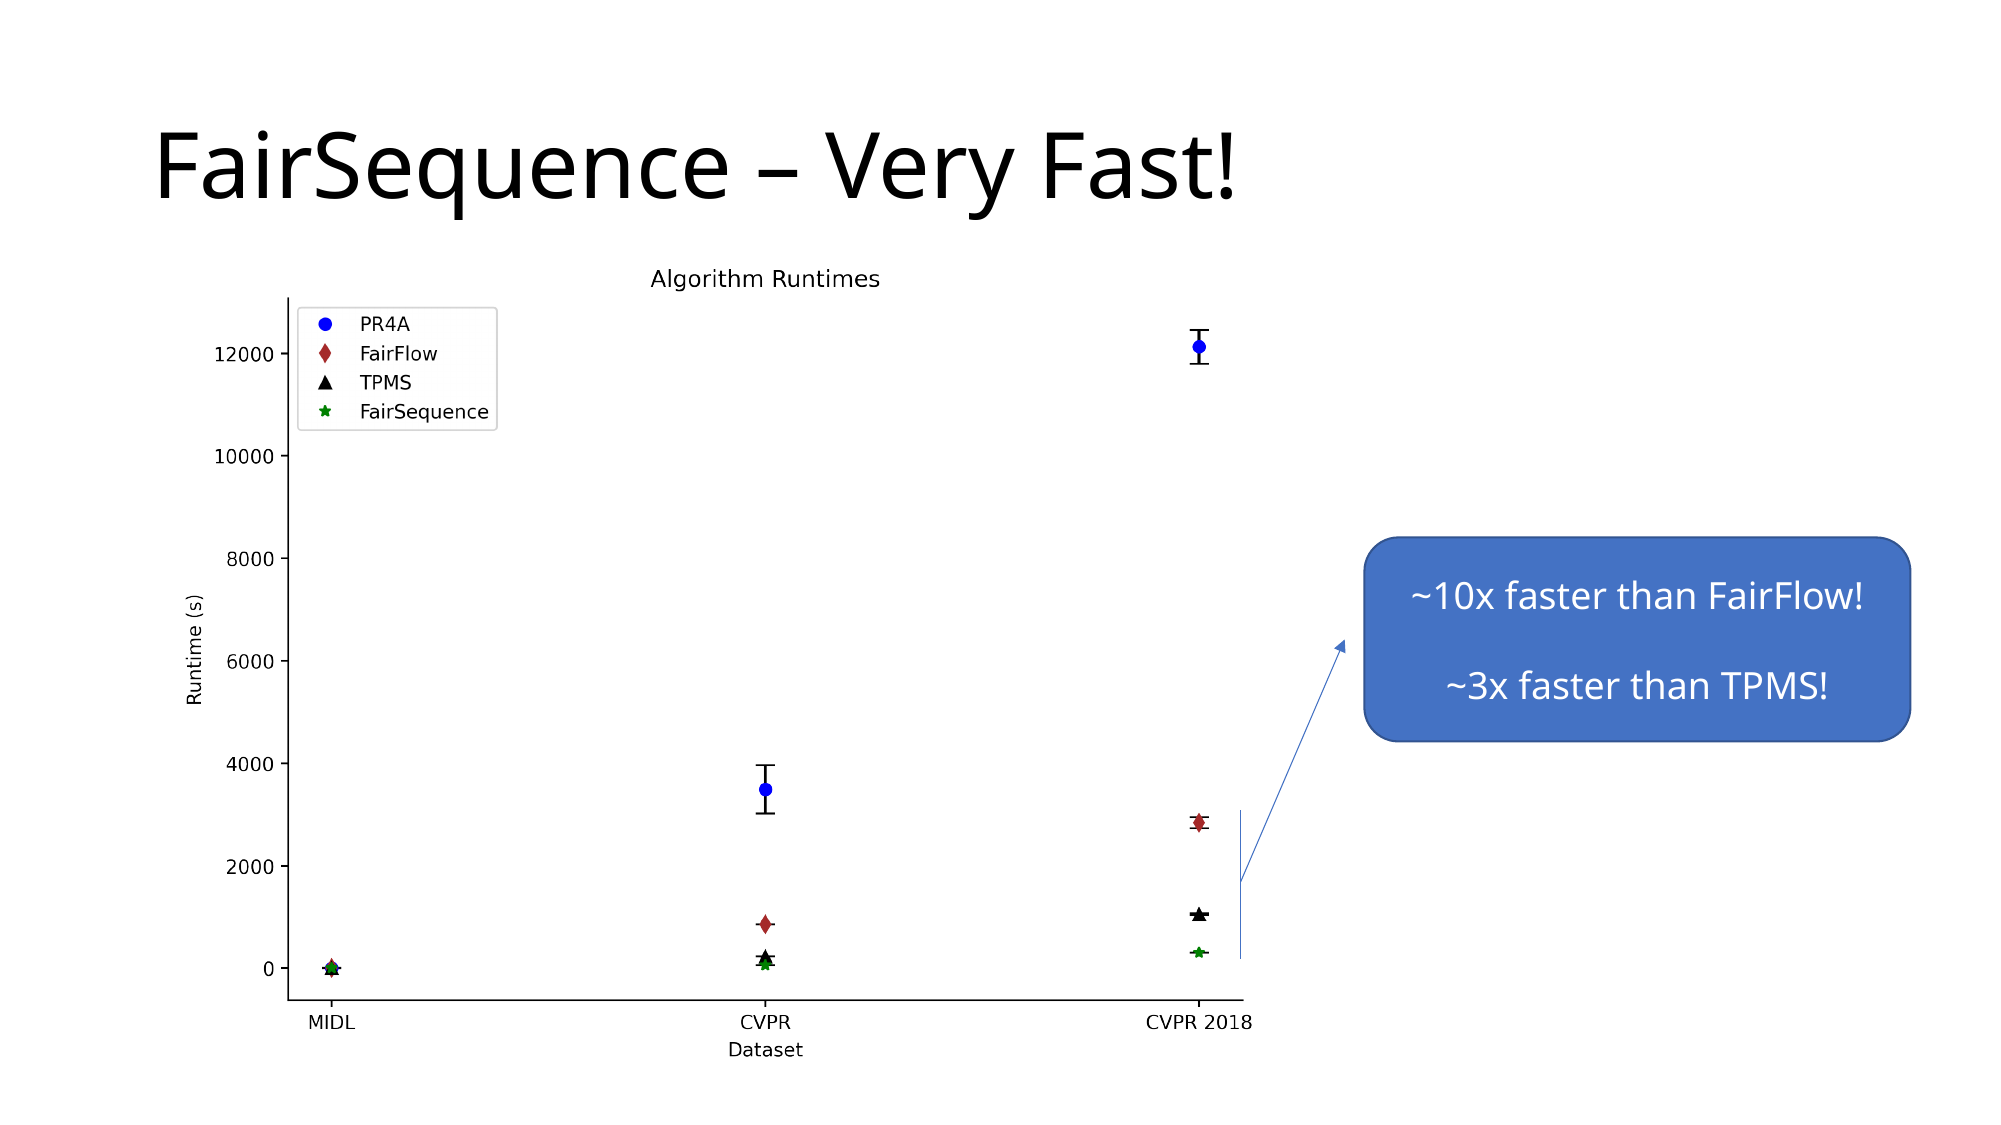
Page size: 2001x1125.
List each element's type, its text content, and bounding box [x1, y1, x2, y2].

picture [172, 255, 1266, 1074]
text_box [1240, 639, 1345, 882]
title FairSequence – Very Fast! [137, 59, 1863, 278]
text_box ~10x faster than FairFlow! ~3x faster than TPMS! [1363, 536, 1912, 743]
